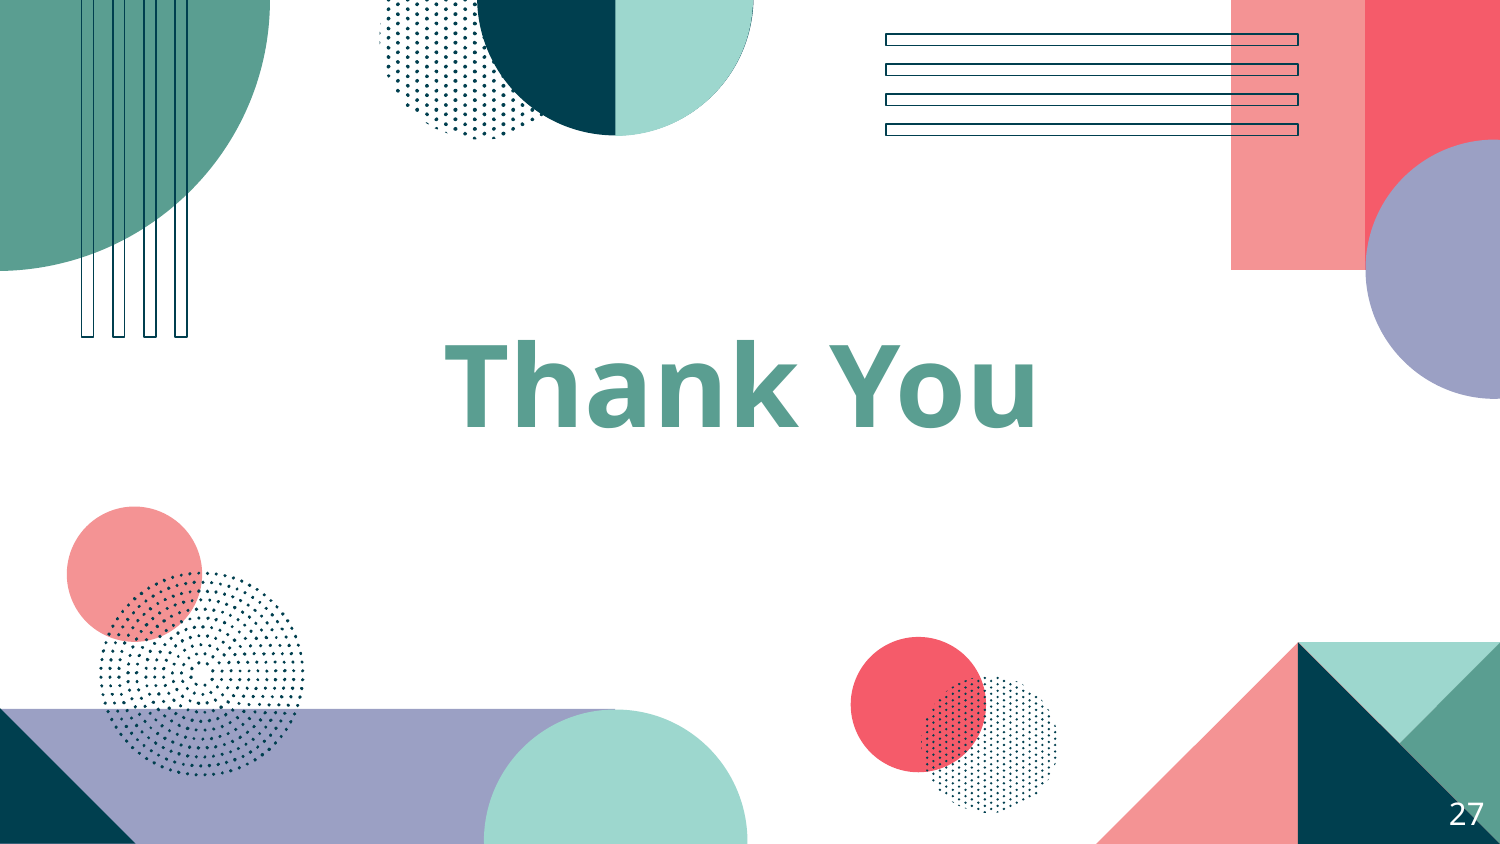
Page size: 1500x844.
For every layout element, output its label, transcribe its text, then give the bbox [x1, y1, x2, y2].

title Thank You [267, 313, 1233, 567]
slide_number ‹#› [1403, 779, 1500, 844]
